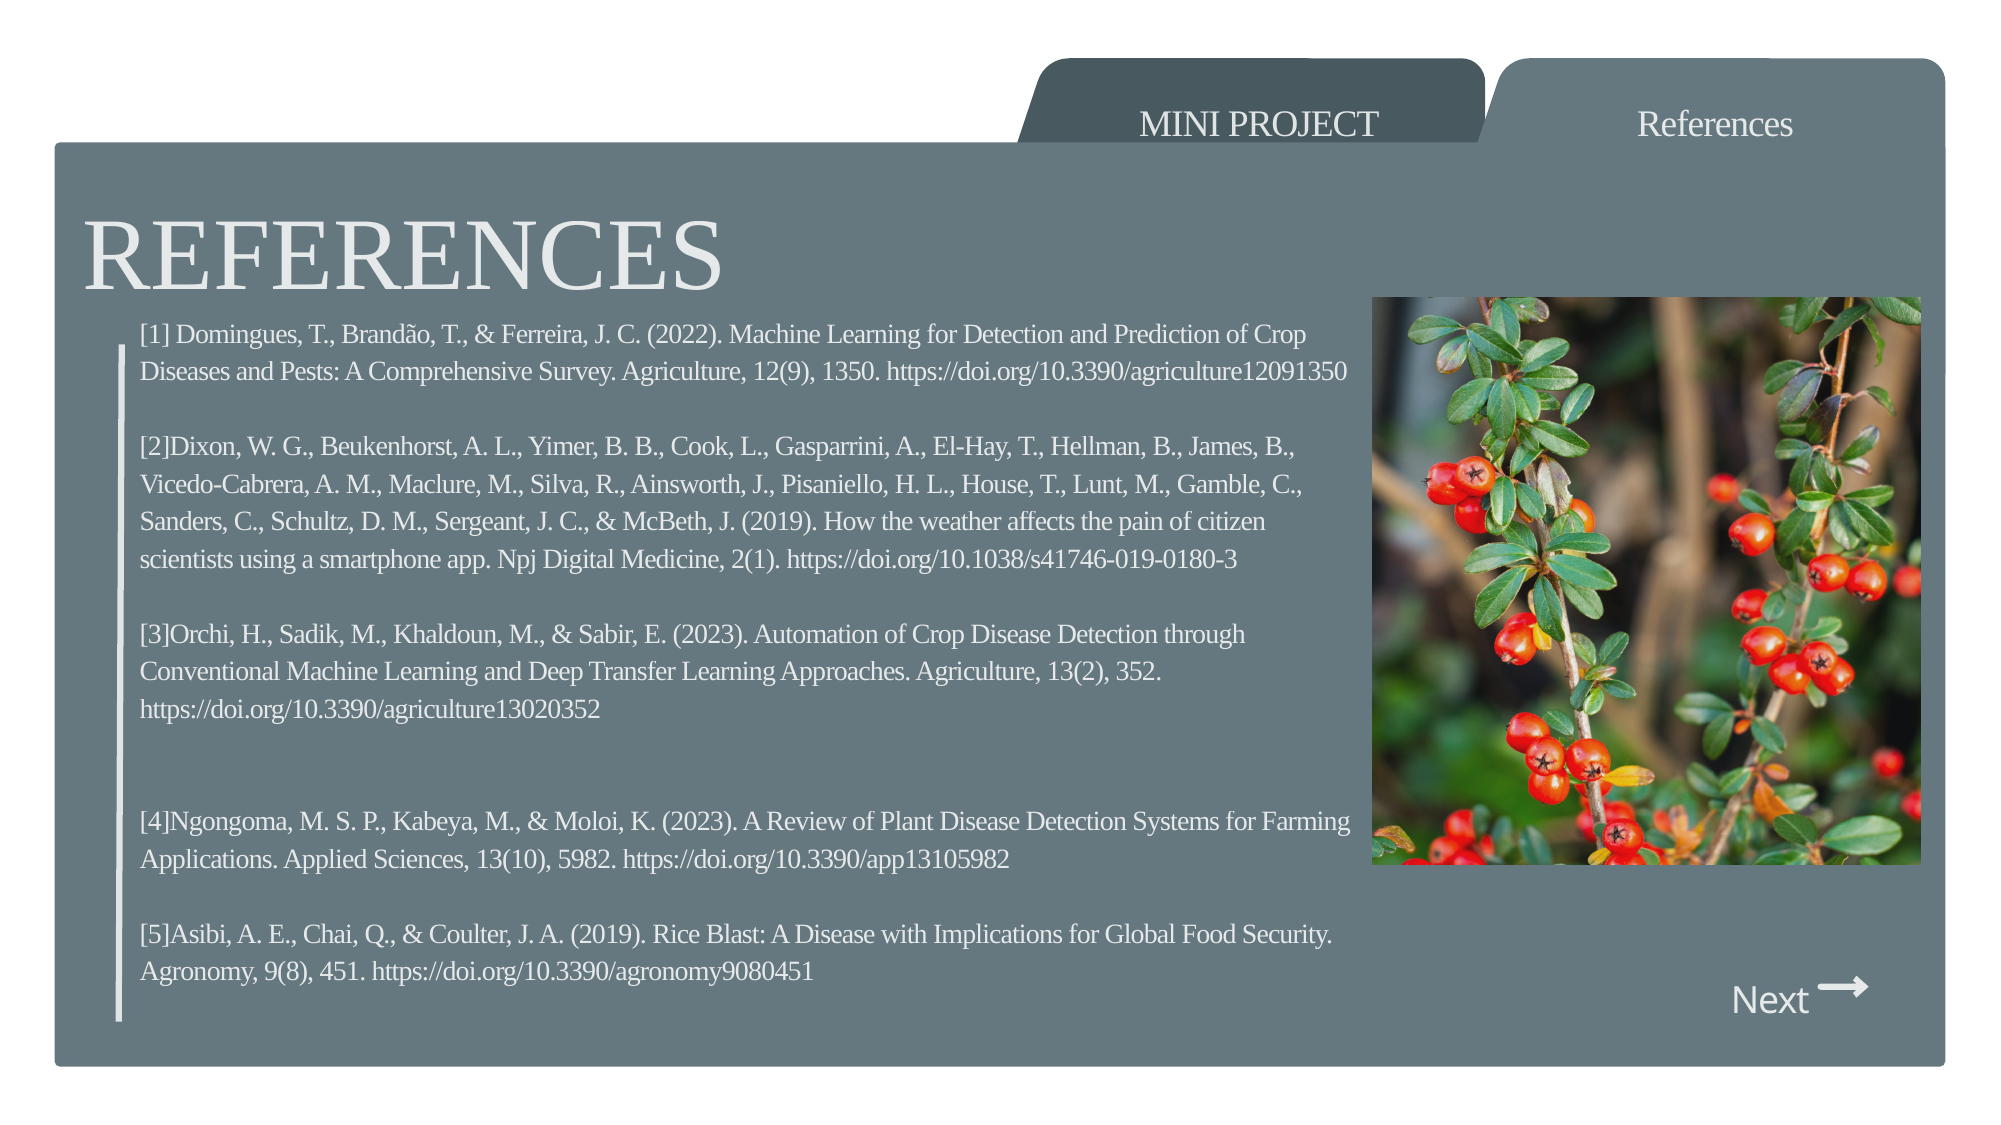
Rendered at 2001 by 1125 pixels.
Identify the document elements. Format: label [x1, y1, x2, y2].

text_box [1421, 58, 1946, 396]
text_box [1372, 297, 1921, 865]
text_box [54, 142, 1946, 1067]
text_box [961, 58, 1421, 142]
